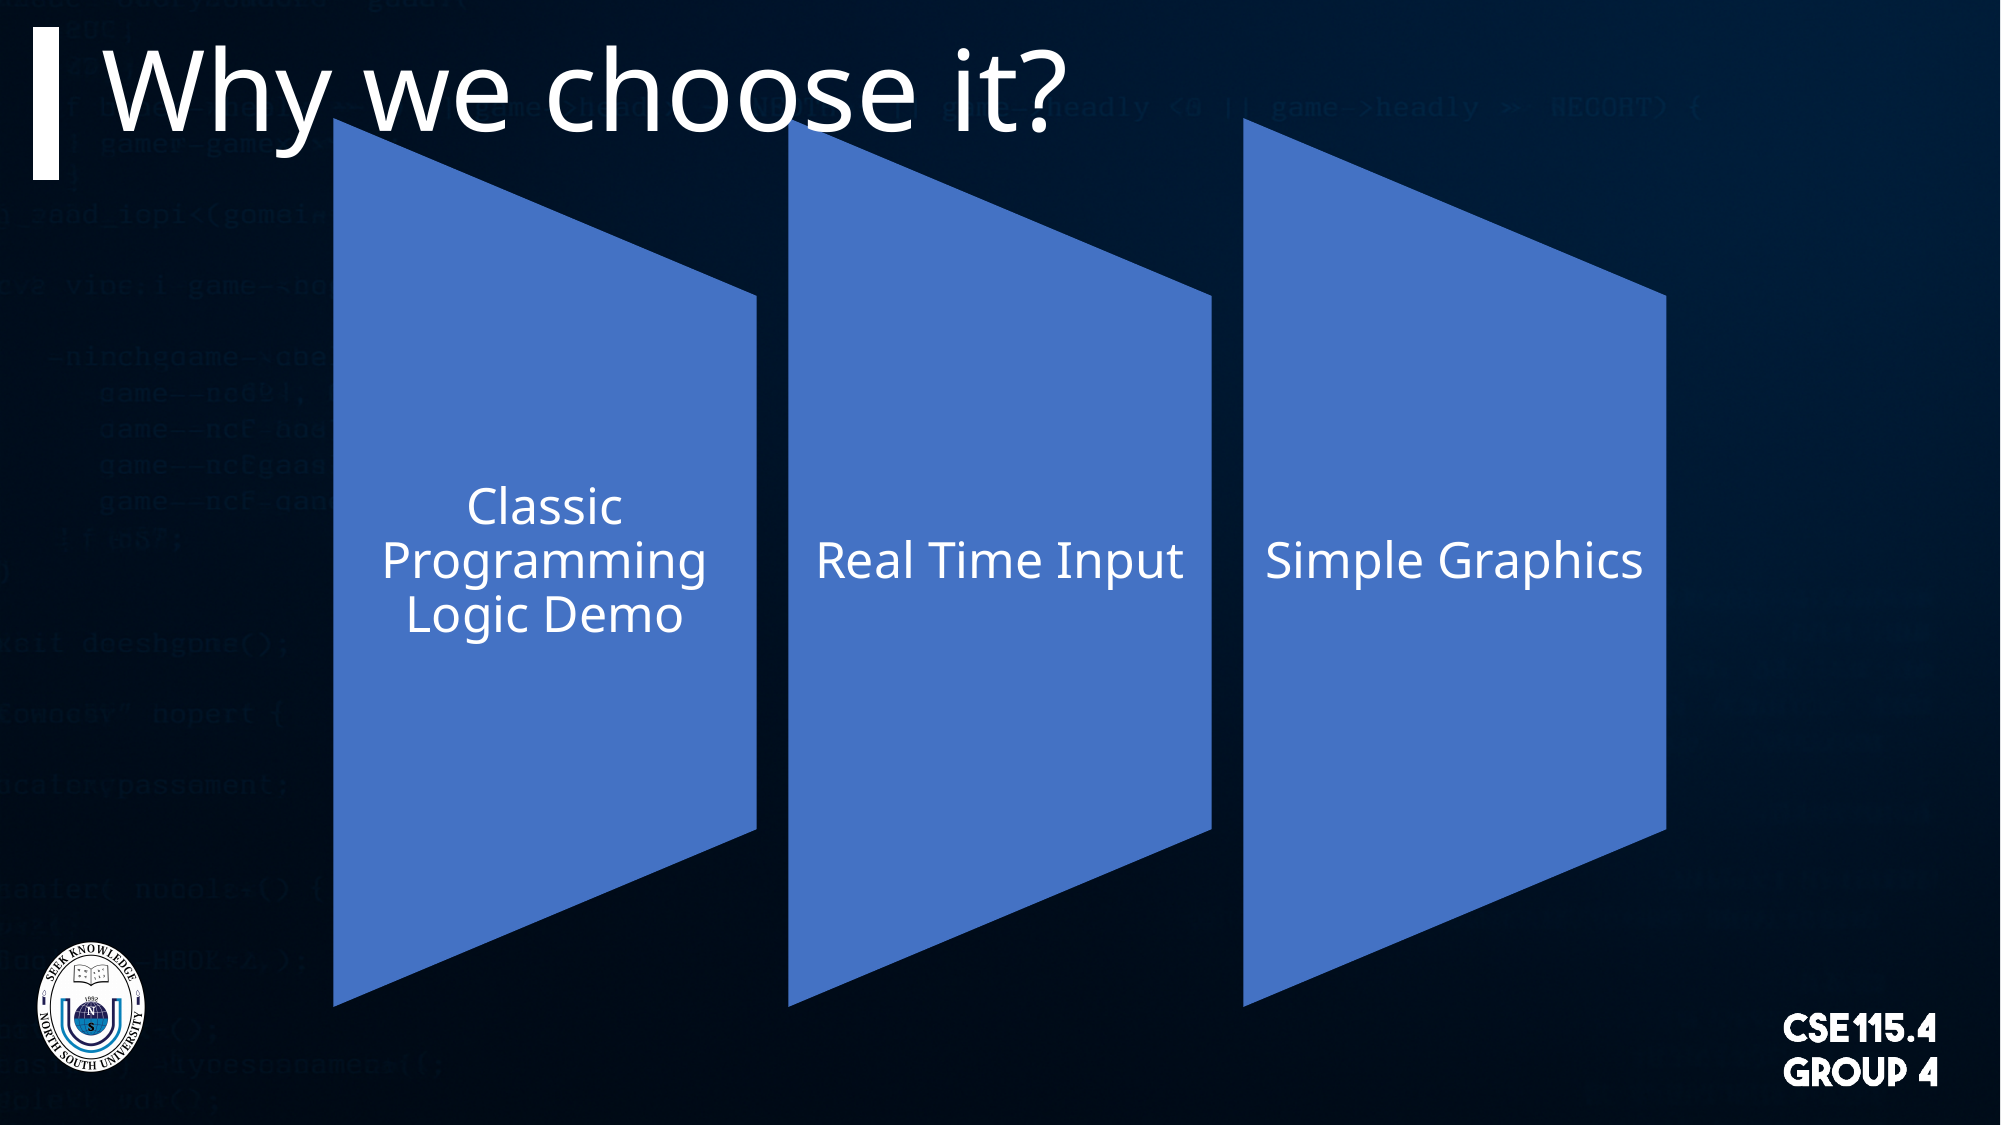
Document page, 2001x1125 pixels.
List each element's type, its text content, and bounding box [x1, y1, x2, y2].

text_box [333, 117, 1667, 1007]
text_box Why we choose it? [86, 11, 1990, 162]
text_box [33, 27, 59, 180]
picture [0, 0, 2001, 1125]
